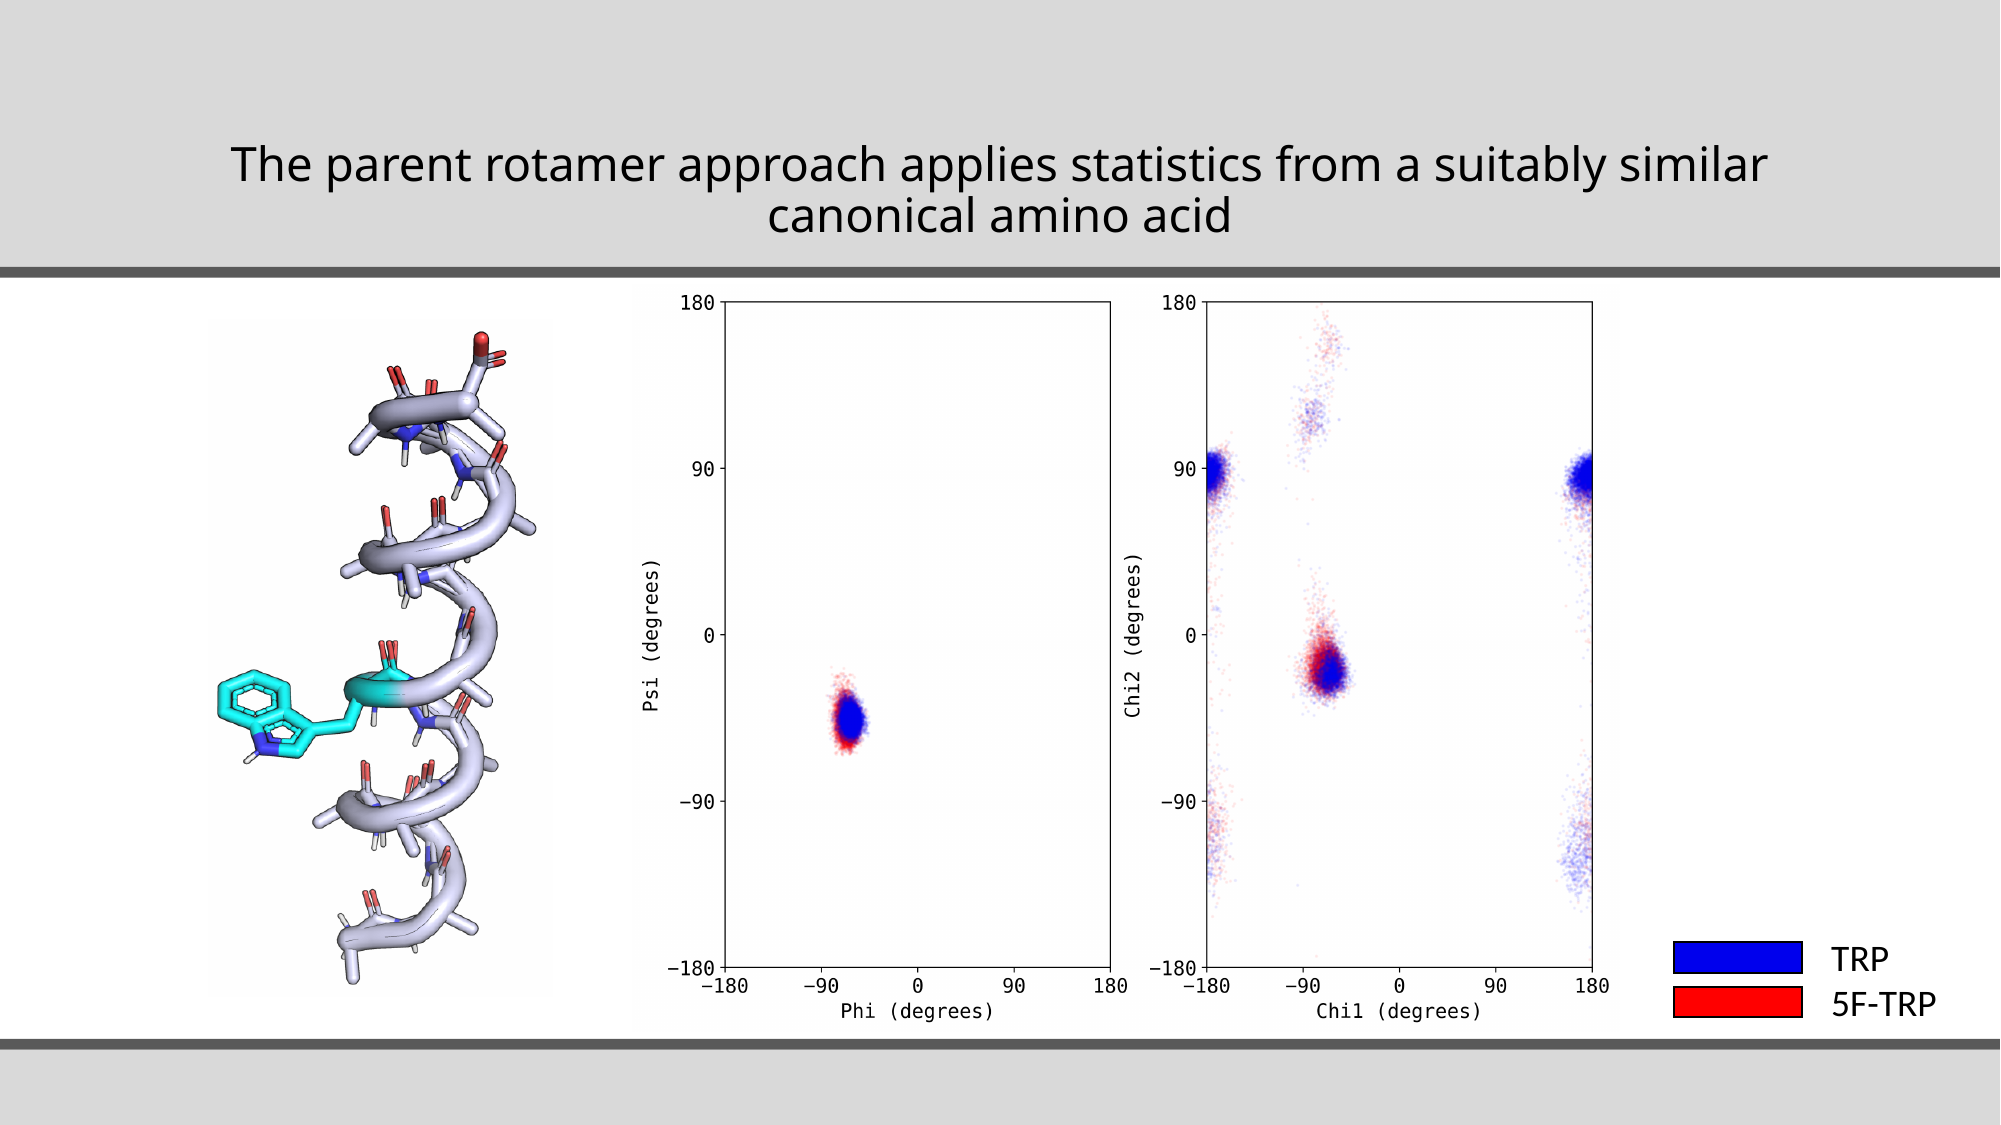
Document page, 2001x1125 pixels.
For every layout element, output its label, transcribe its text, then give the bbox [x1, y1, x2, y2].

text_box [1673, 941, 1803, 974]
picture [208, 319, 553, 997]
text_box [1673, 986, 1803, 1018]
title The parent rotamer approach applies statistics from a suitably similar canonical amino acid [137, 133, 1863, 251]
text_box TRP [1816, 926, 1959, 971]
picture [632, 284, 1620, 1032]
text_box 5F-TRP [1816, 971, 1959, 1032]
